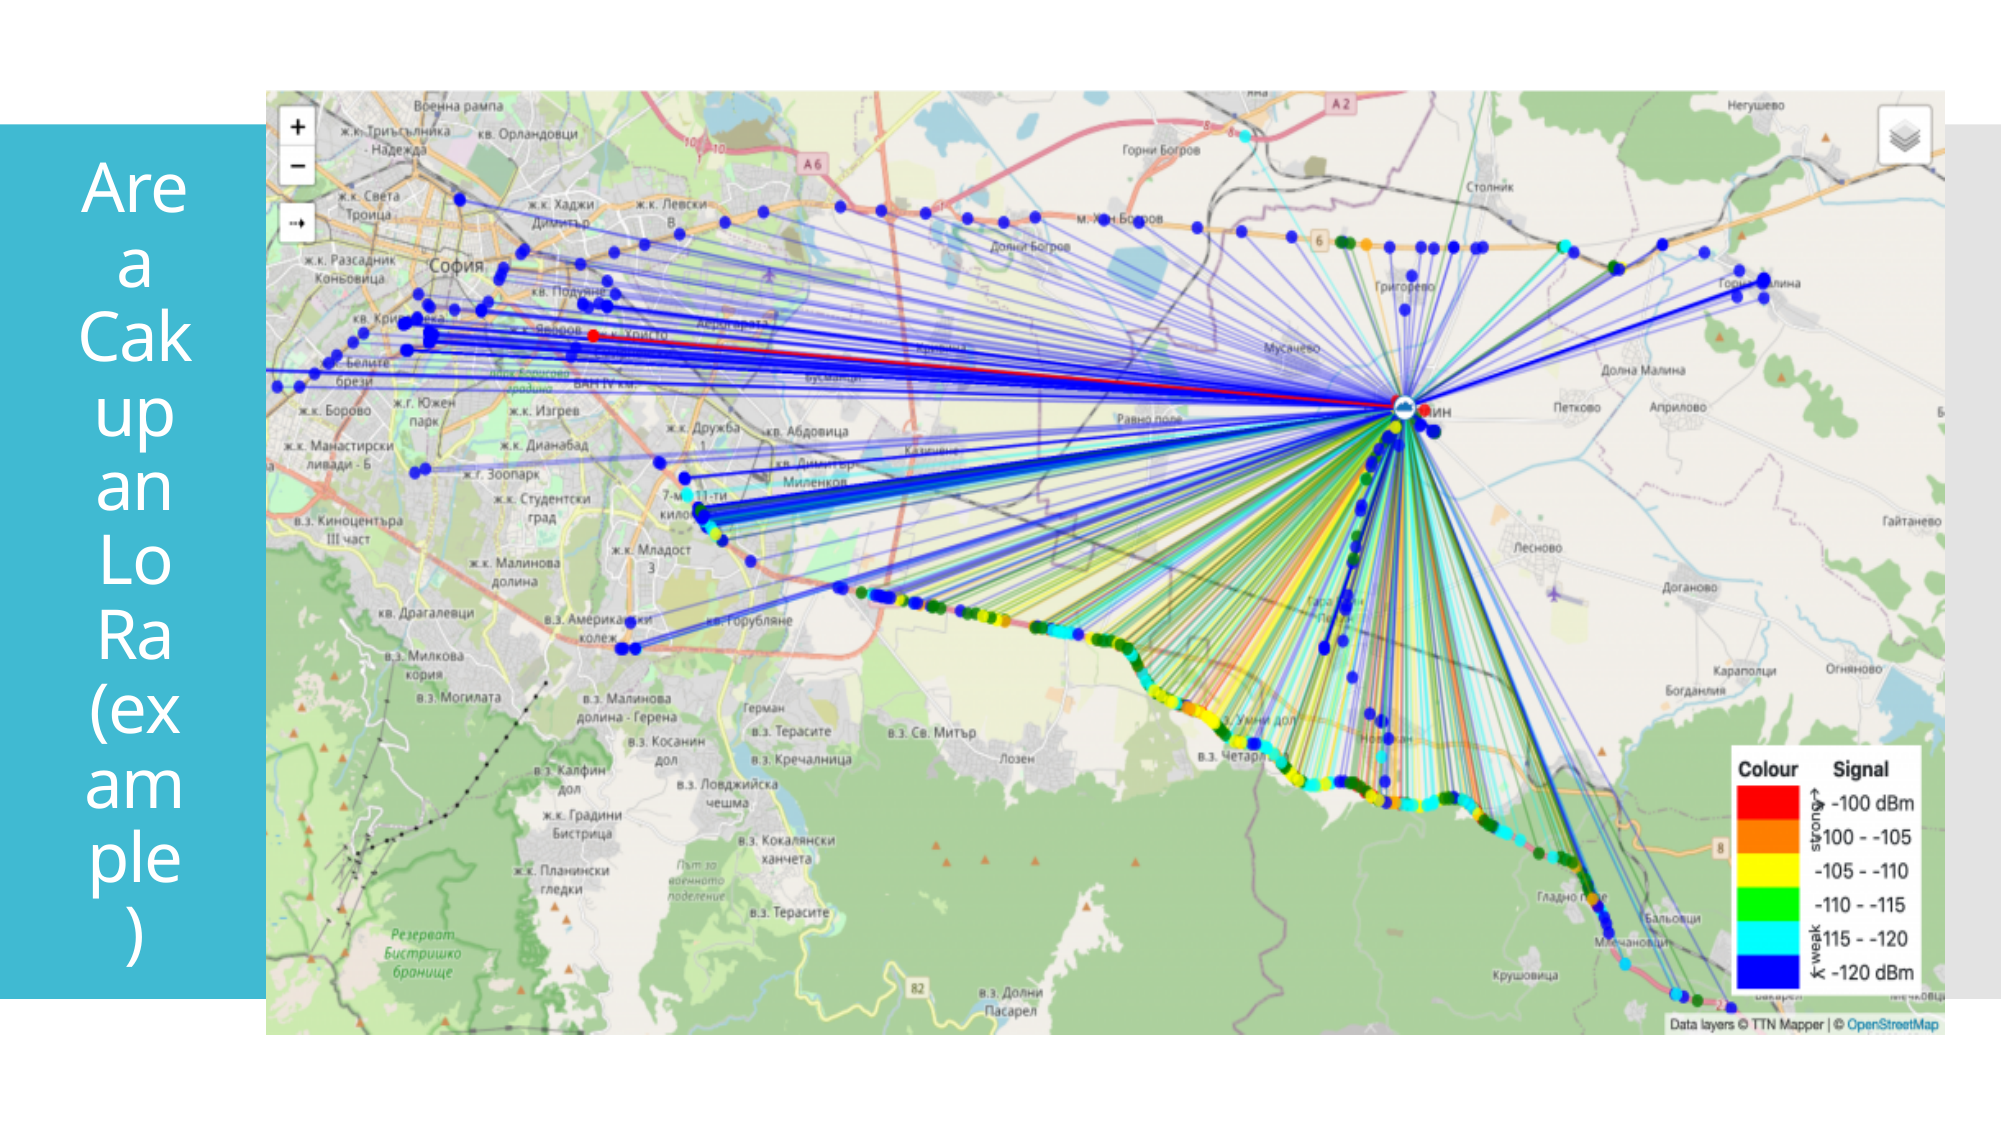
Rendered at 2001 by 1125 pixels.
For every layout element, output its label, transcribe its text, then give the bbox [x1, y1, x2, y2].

picture [266, 90, 1945, 1035]
title Area Cakupan LoRa (example) [69, 135, 200, 990]
